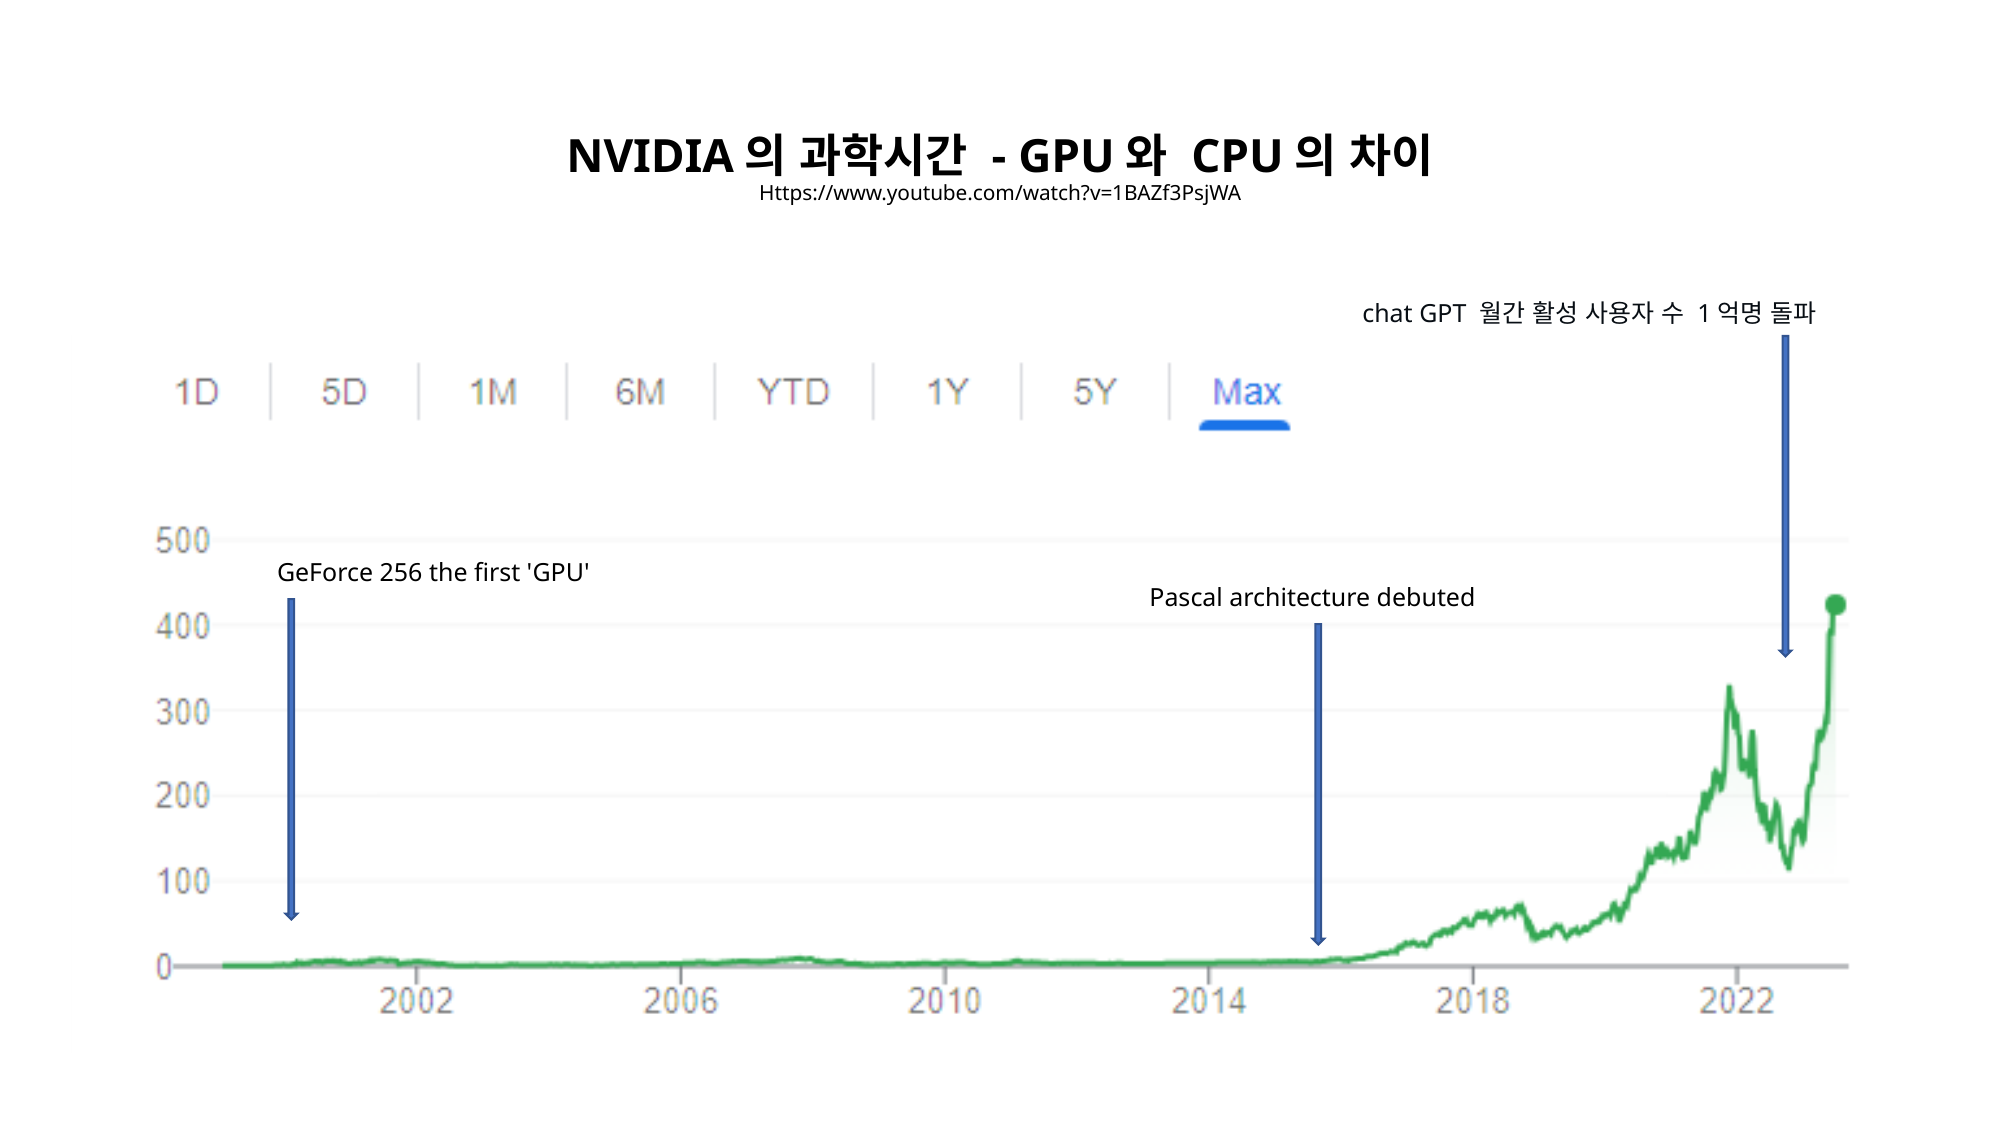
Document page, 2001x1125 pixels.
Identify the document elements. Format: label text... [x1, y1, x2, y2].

text_box chat GPT 월간 활성 사용자 수 1억명 돌파 [1341, 290, 1836, 335]
title NVIDIA의 과학시간 - GPU와 CPU의 차이 Https://www.youtube.com/watch?v=1BAZf3PsjWA [137, 59, 1863, 278]
picture [70, 335, 1930, 1053]
